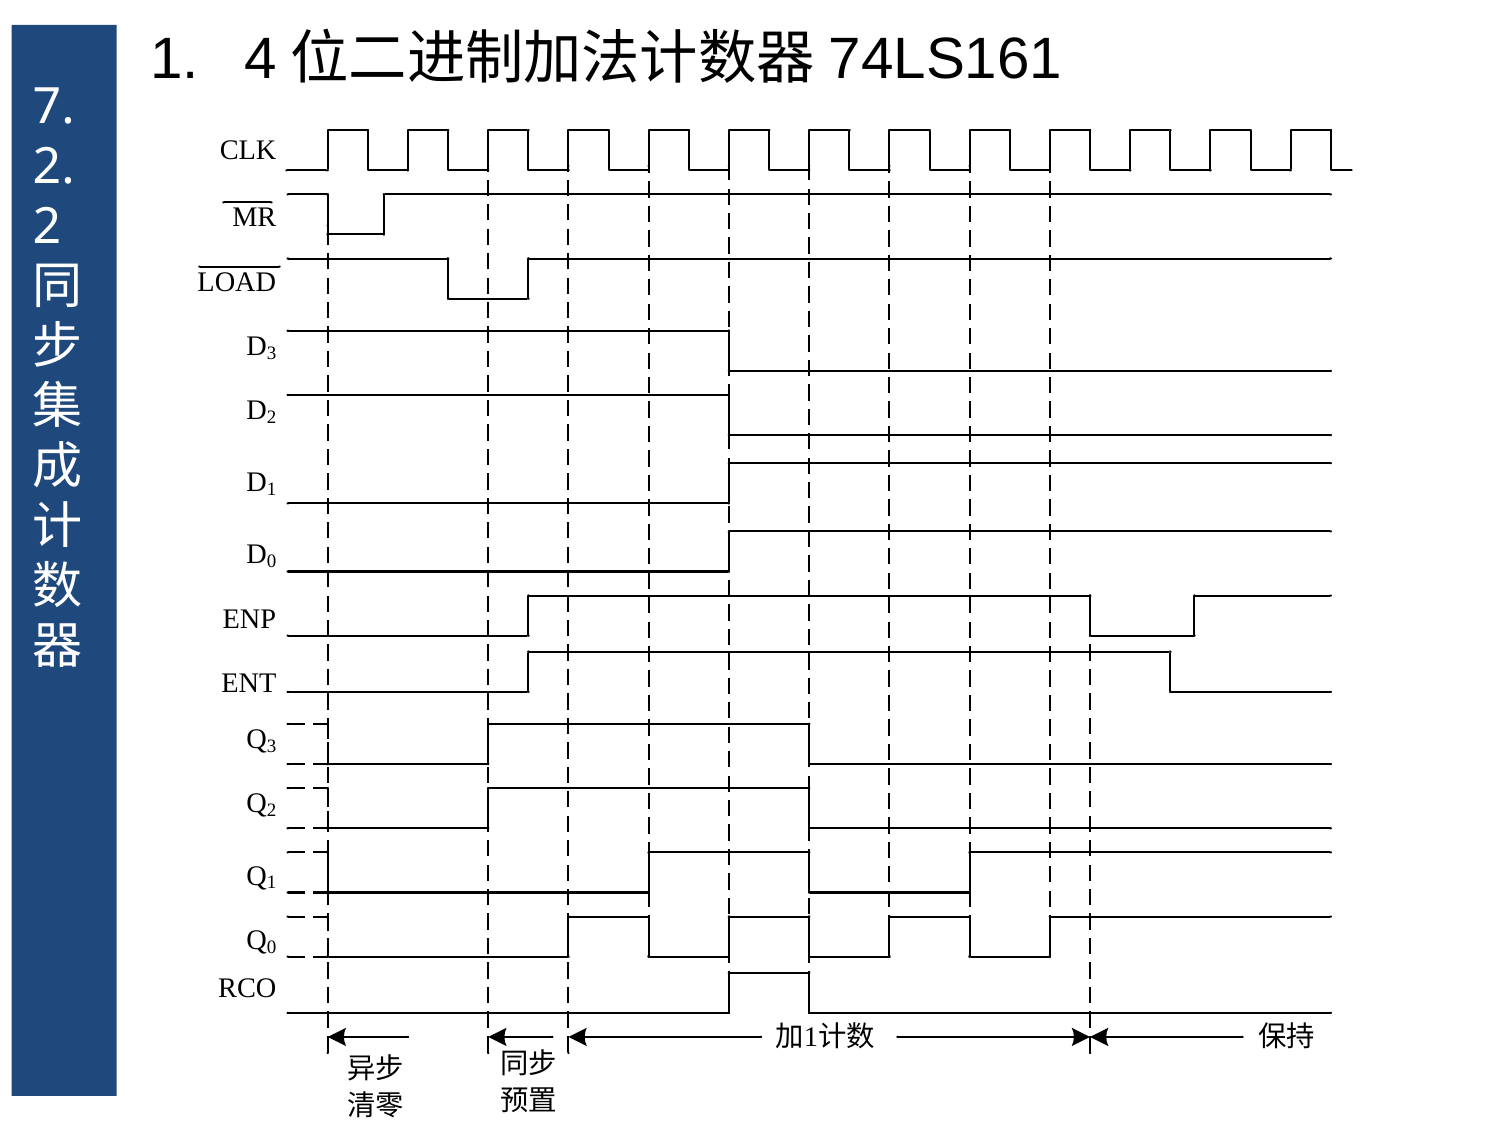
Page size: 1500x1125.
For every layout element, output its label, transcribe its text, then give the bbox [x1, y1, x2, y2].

title 7.2.2 同步集成计数器 [17, 66, 115, 1075]
text_box 4位二进制加法计数器74LS161 [135, 13, 1491, 98]
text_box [163, 98, 1353, 1125]
